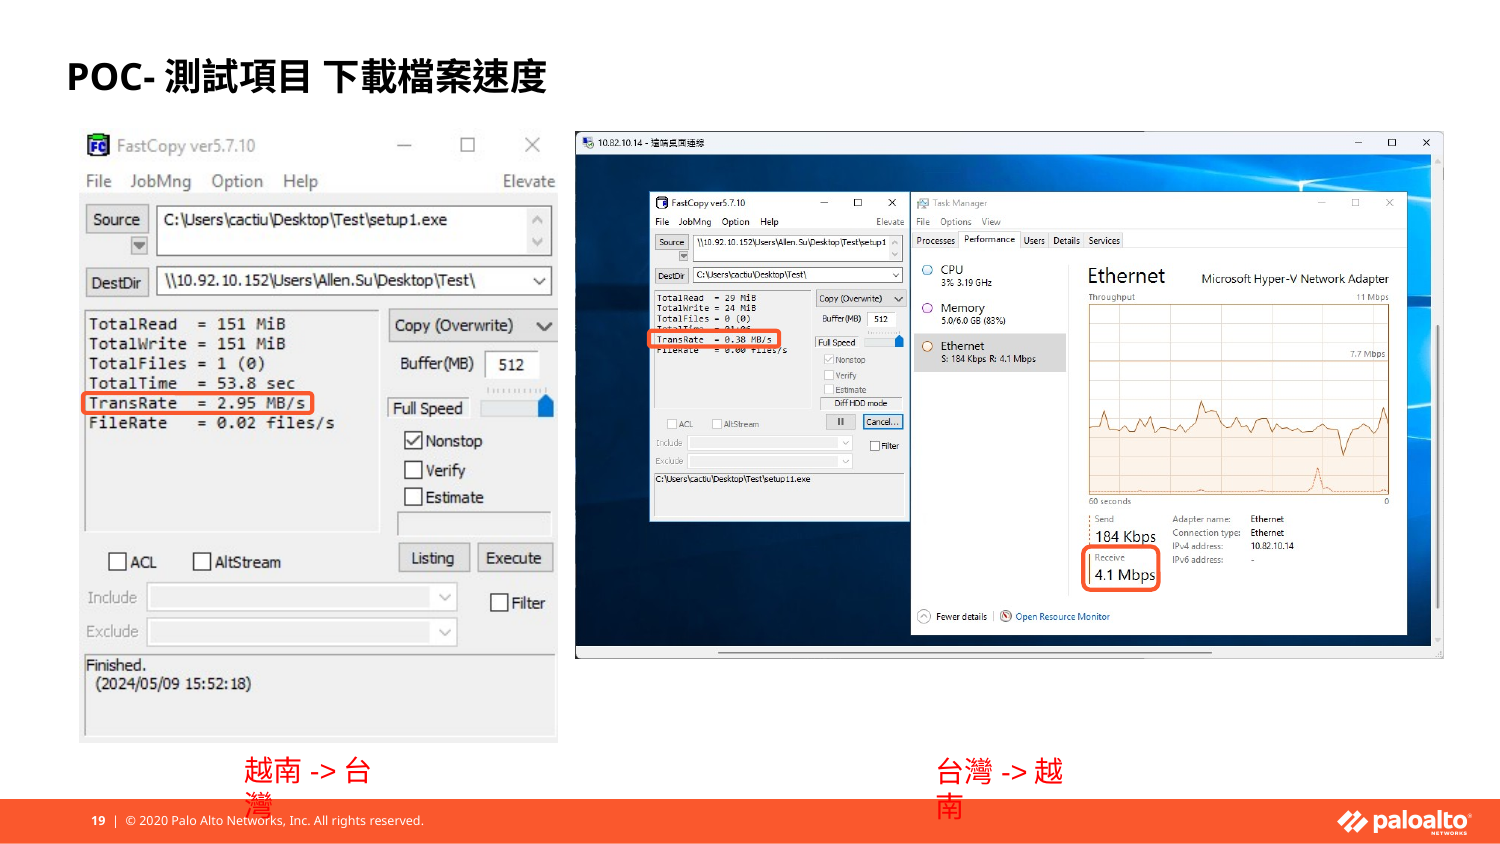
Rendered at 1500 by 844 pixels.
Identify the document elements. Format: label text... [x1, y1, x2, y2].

title POC-測試項目 下載檔案速度 [51, 37, 1449, 132]
picture [575, 131, 1444, 659]
picture [1337, 810, 1472, 835]
text_box 越南->台灣 [229, 751, 408, 831]
picture [79, 128, 558, 743]
slide_number 19 | © 2020 Palo Alto Networks, Inc. All rights reserved. [51, 799, 439, 844]
text_box 台灣->越南 [920, 746, 1099, 831]
